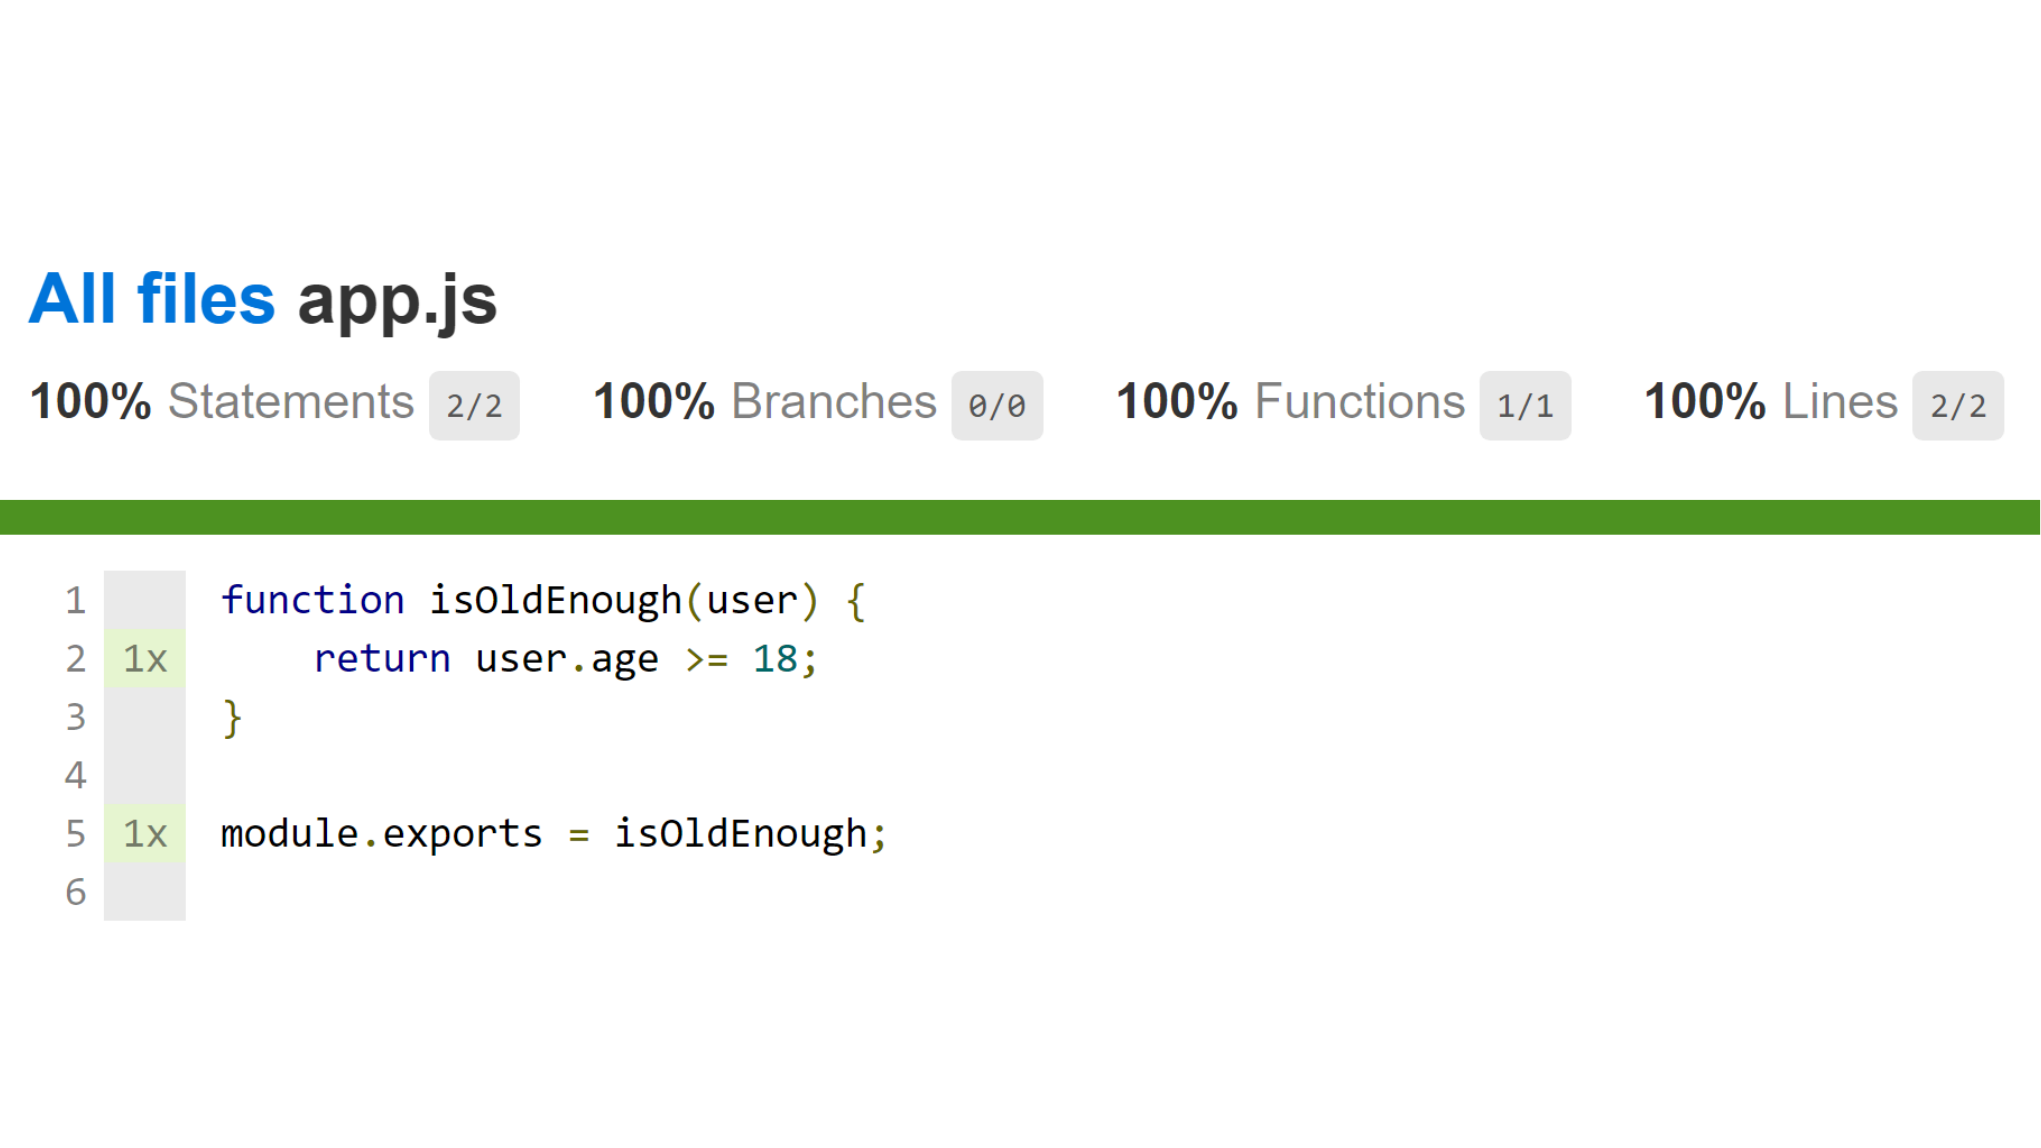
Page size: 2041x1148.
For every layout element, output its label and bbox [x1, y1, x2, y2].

picture [0, 224, 2041, 924]
